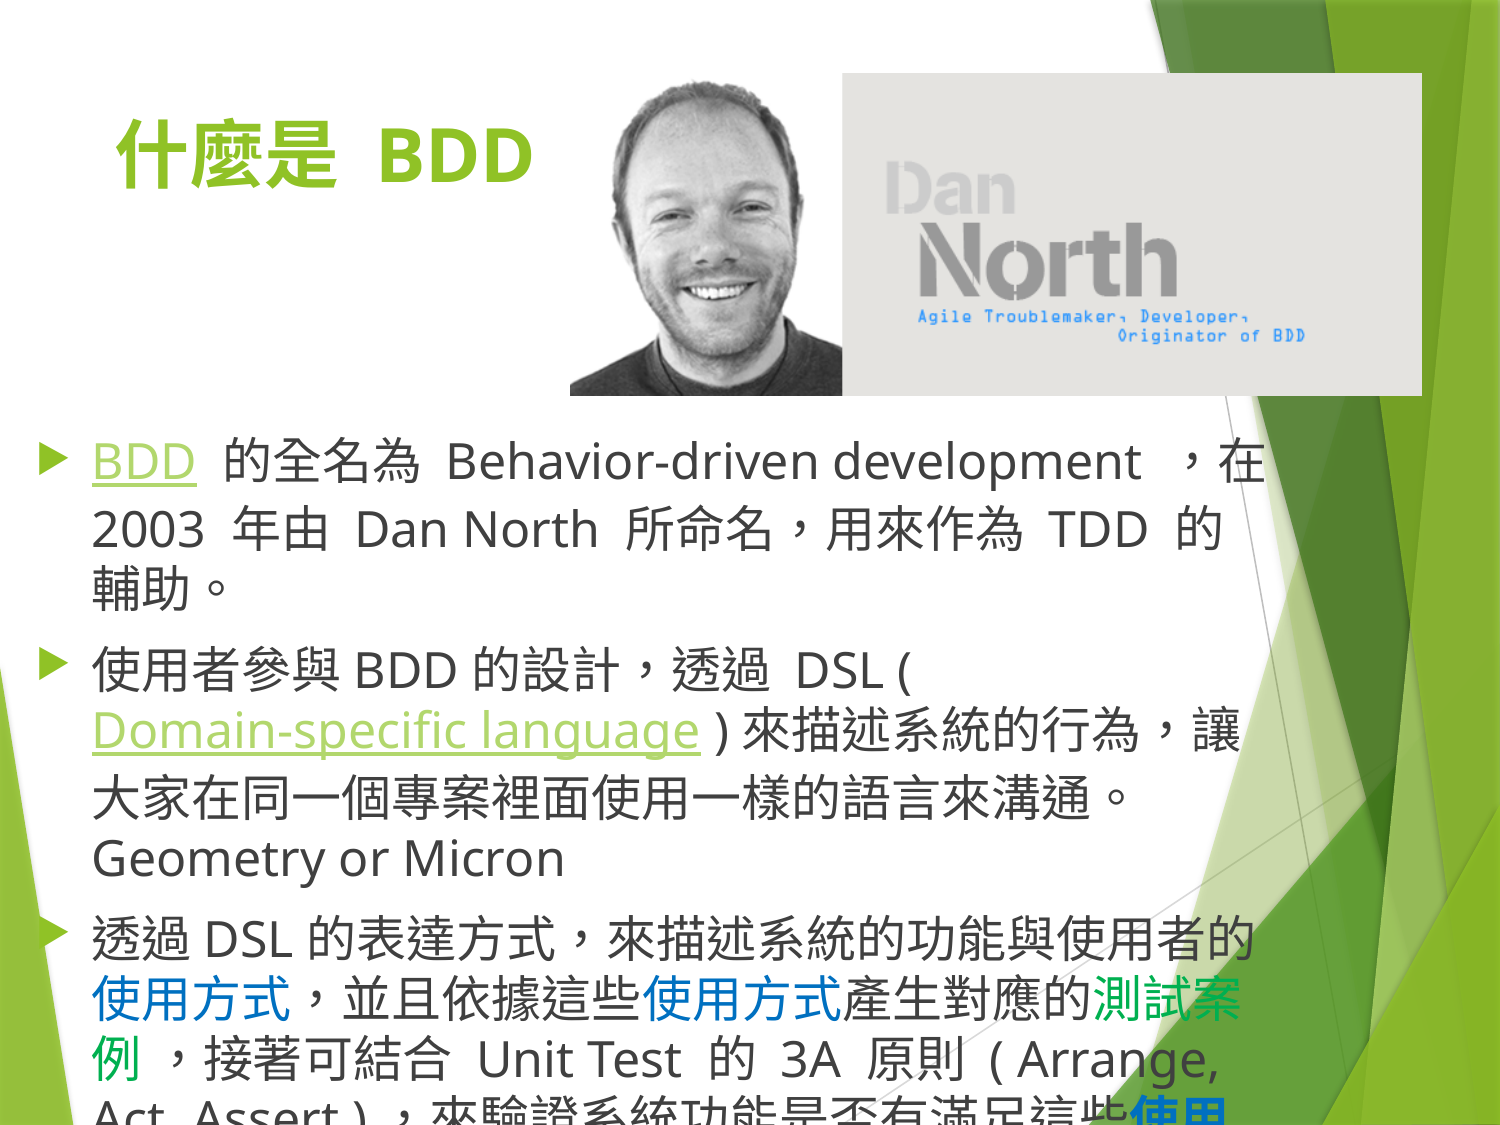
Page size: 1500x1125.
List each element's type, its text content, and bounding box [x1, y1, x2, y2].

list BDD 的全名為 Behavior-driven development ，在 2003 年由 Dan North 所命名，用來作為 TDD 的輔助。 使用者參與BDD的設計，透過 DSL ( Domain-specific language )來描述系統的行為，讓大家在同一個專案裡面使用一樣的語言來溝通。 Geometry or Micron 透過DSL的表達方式，來描述系統的功能與使用者的使用方式，並且依據這些使用方式產生對應的測試案例 ，接著可結合 Unit Test 的 3A 原則 ( Arrange, Act, Assert )，來驗證系統功能是否有滿足這些使用方式 [20, 422, 1286, 1080]
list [570, 73, 1422, 397]
title 什麼是 BDD [99, 99, 565, 317]
